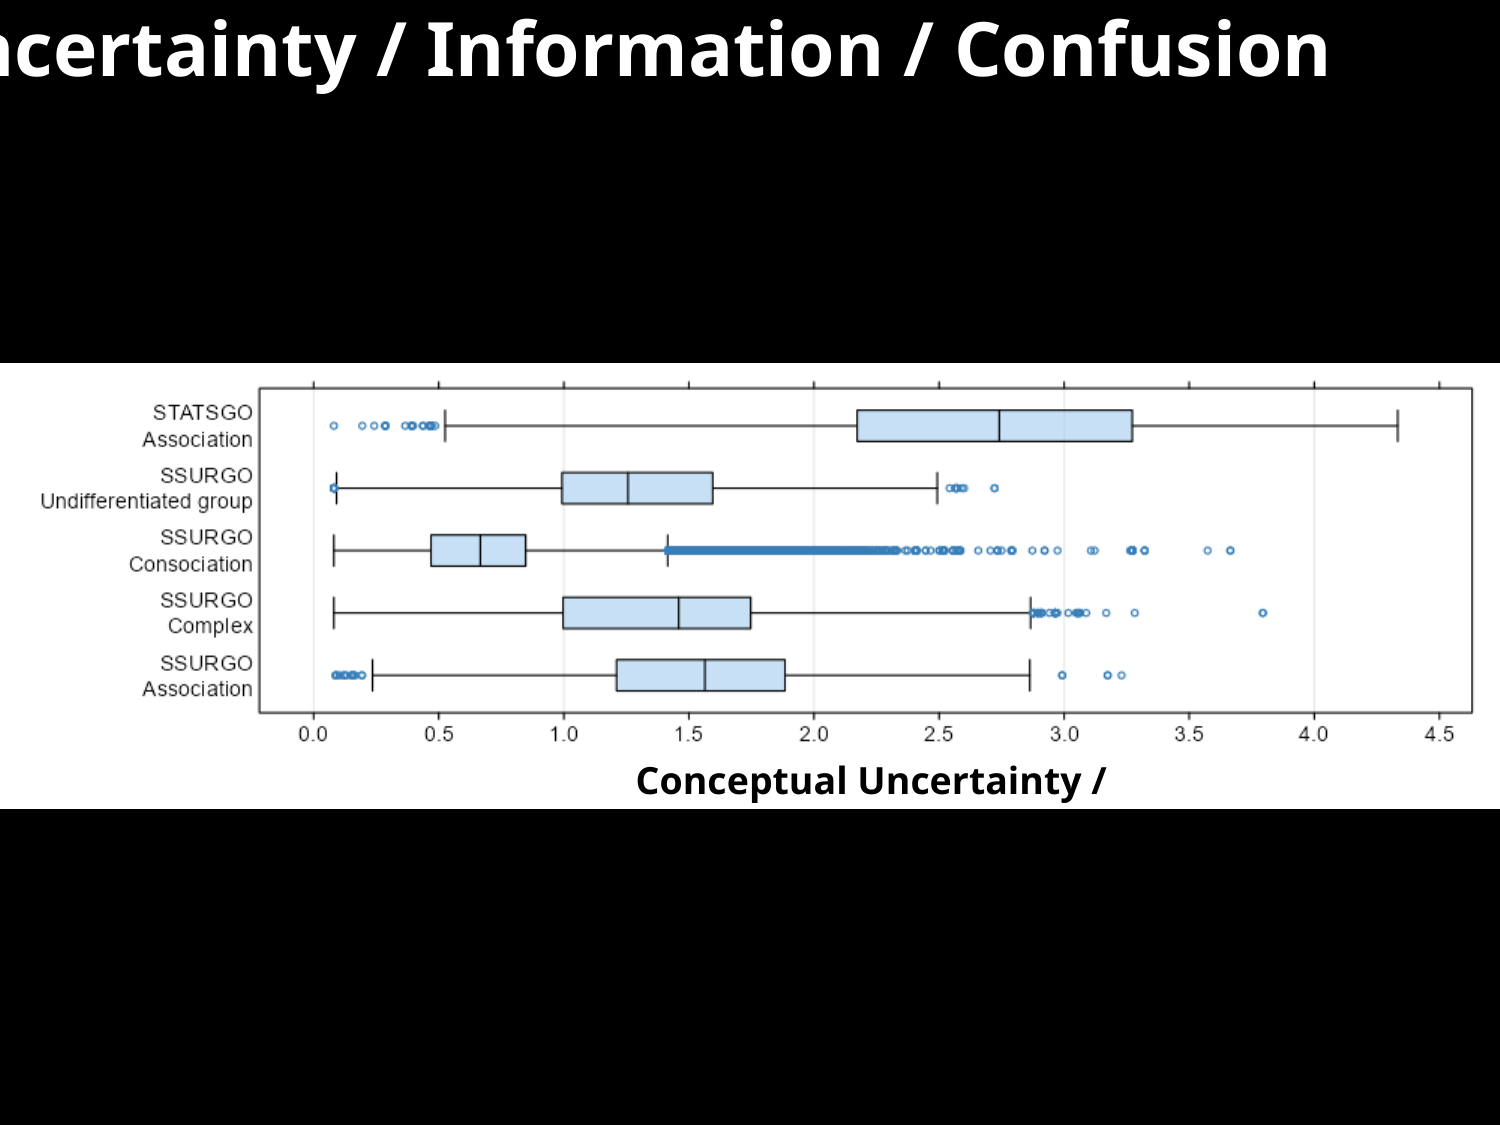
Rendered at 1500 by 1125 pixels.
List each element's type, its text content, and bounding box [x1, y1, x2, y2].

text_box Uncertainty / Information / Confusion [0, 0, 1348, 99]
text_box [0, 363, 1500, 1125]
